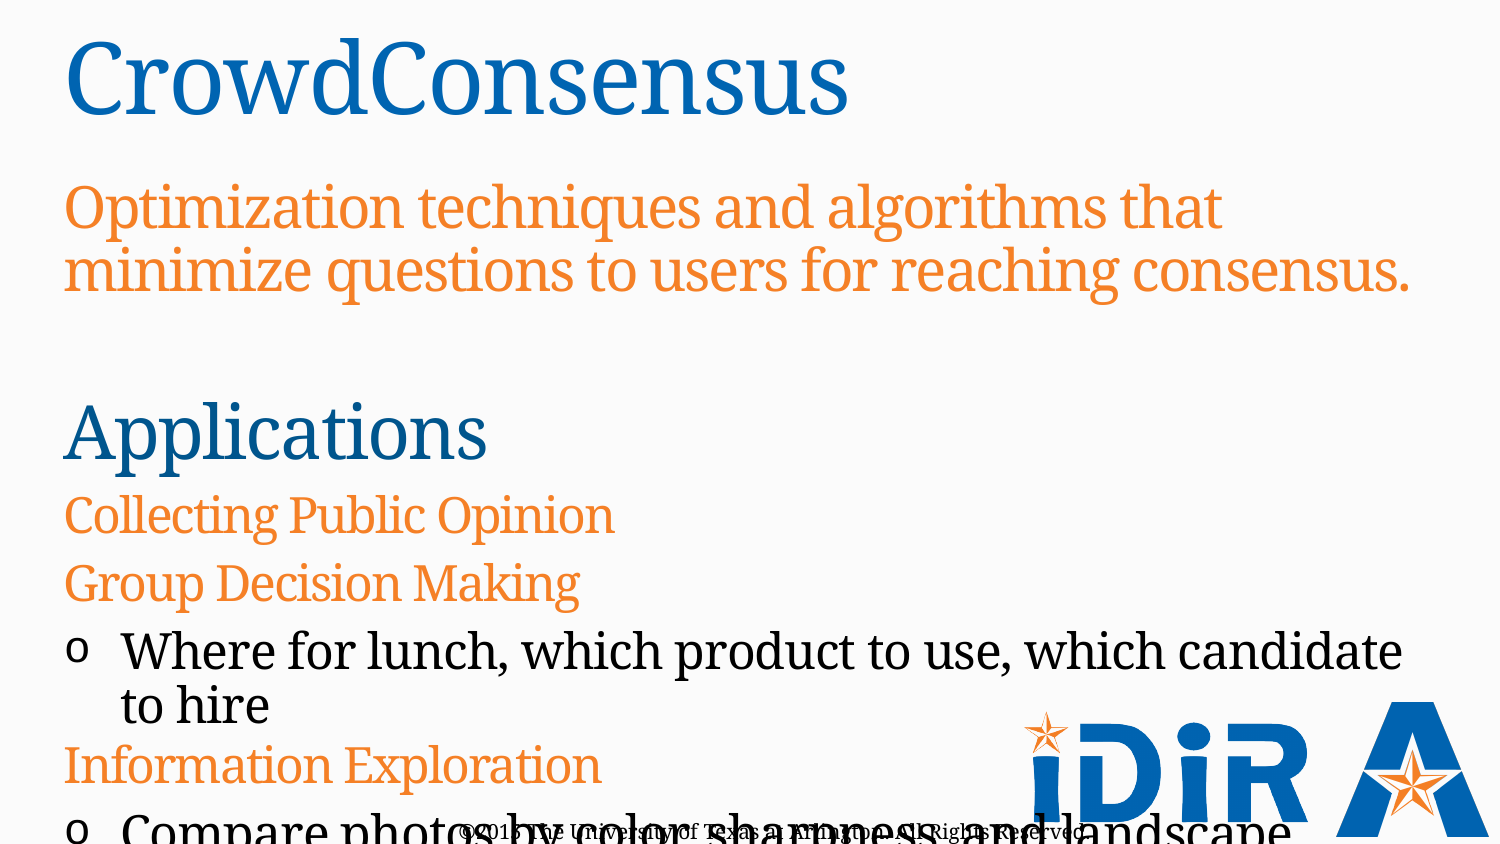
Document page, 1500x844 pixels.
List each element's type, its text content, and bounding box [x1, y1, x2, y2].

picture [1336, 702, 1489, 837]
picture [1091, 818, 1314, 830]
title CrowdConsensus [63, 28, 1436, 139]
list Optimization techniques and algorithms that minimize questions to users for reaching consensus. Applications Collecting Public Opinion Group Decision Making Where for lunch, which product to use, which candidate to hire Information Exploration Compare photos by color, sharpness, and landscape [63, 178, 1436, 818]
text_box ©2015 The University of Texas at Arlington. All Rights Reserved. [458, 818, 1091, 844]
